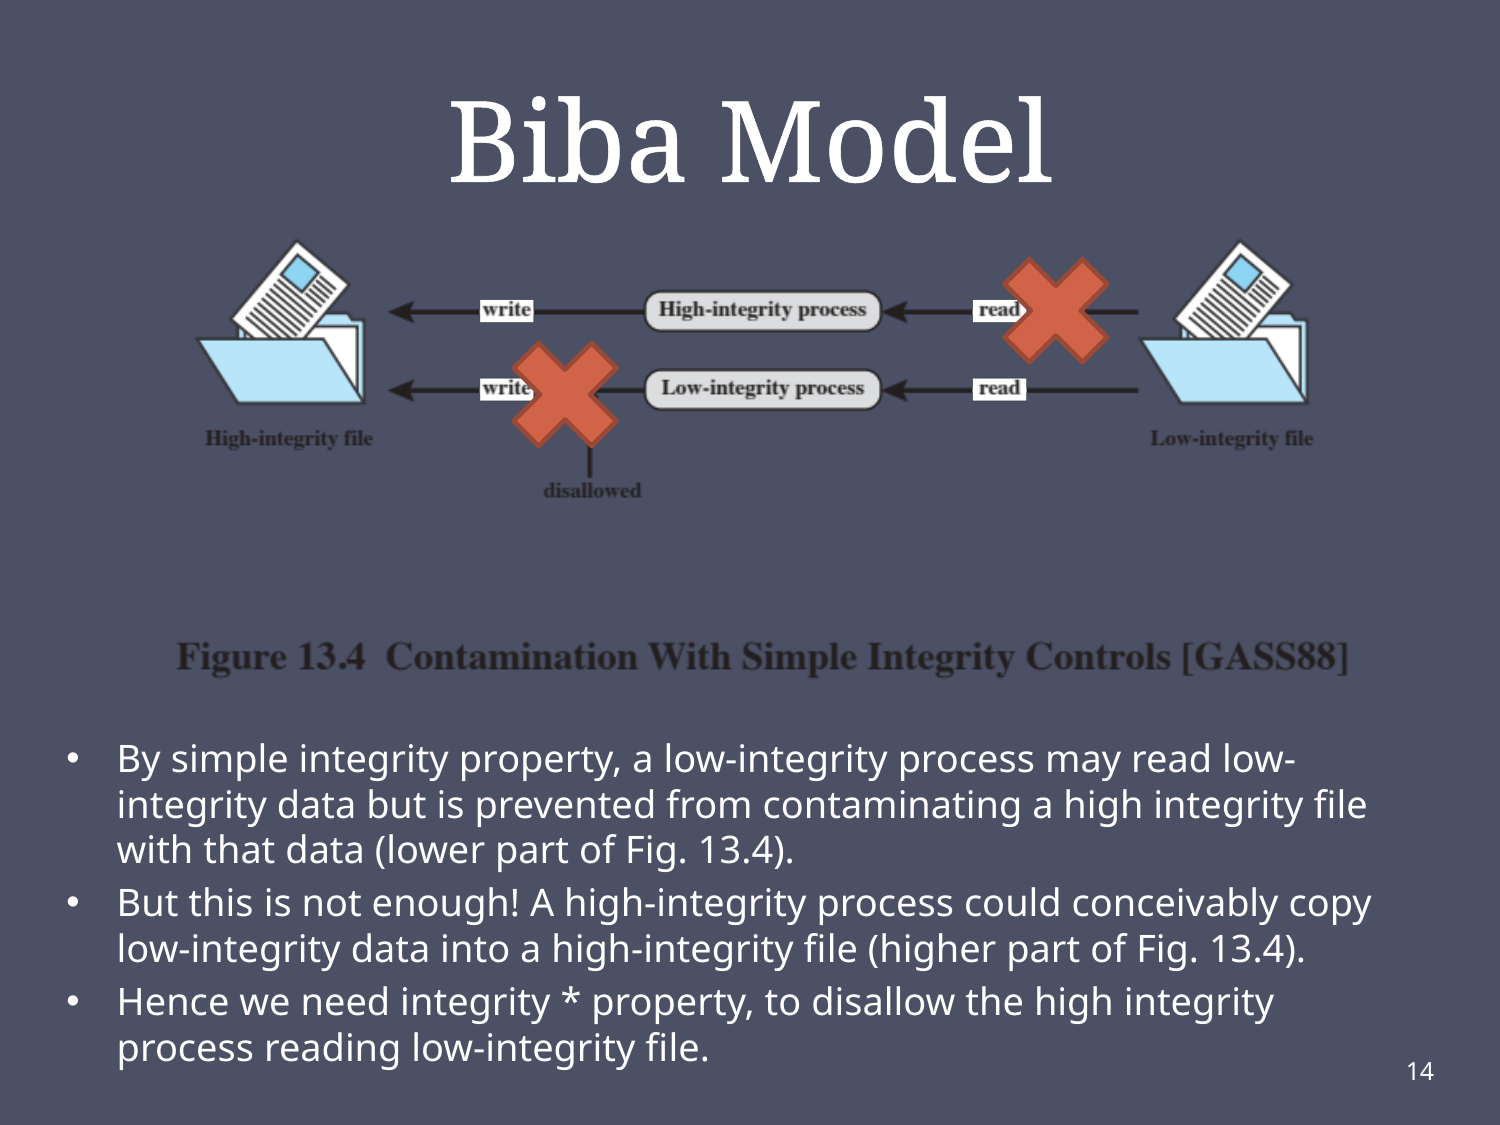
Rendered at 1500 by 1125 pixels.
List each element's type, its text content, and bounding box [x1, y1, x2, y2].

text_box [489, 235, 1132, 470]
title Biba Model [75, 24, 1425, 212]
list By simple integrity property, a low-integrity process may read low-integrity data but is prevented from contaminating a high integrity file with that data (lower part of Fig. 13.4). But this is not enough! A high-integrity process could conceivably copy low-integrity data into a high-integrity file (higher part of Fig. 13.4). Hence we need integrity * property, to disallow the high integrity process reading low-integrity file. [51, 727, 1402, 1125]
slide_number 14 [1402, 1042, 1494, 1103]
picture [97, 205, 1430, 704]
